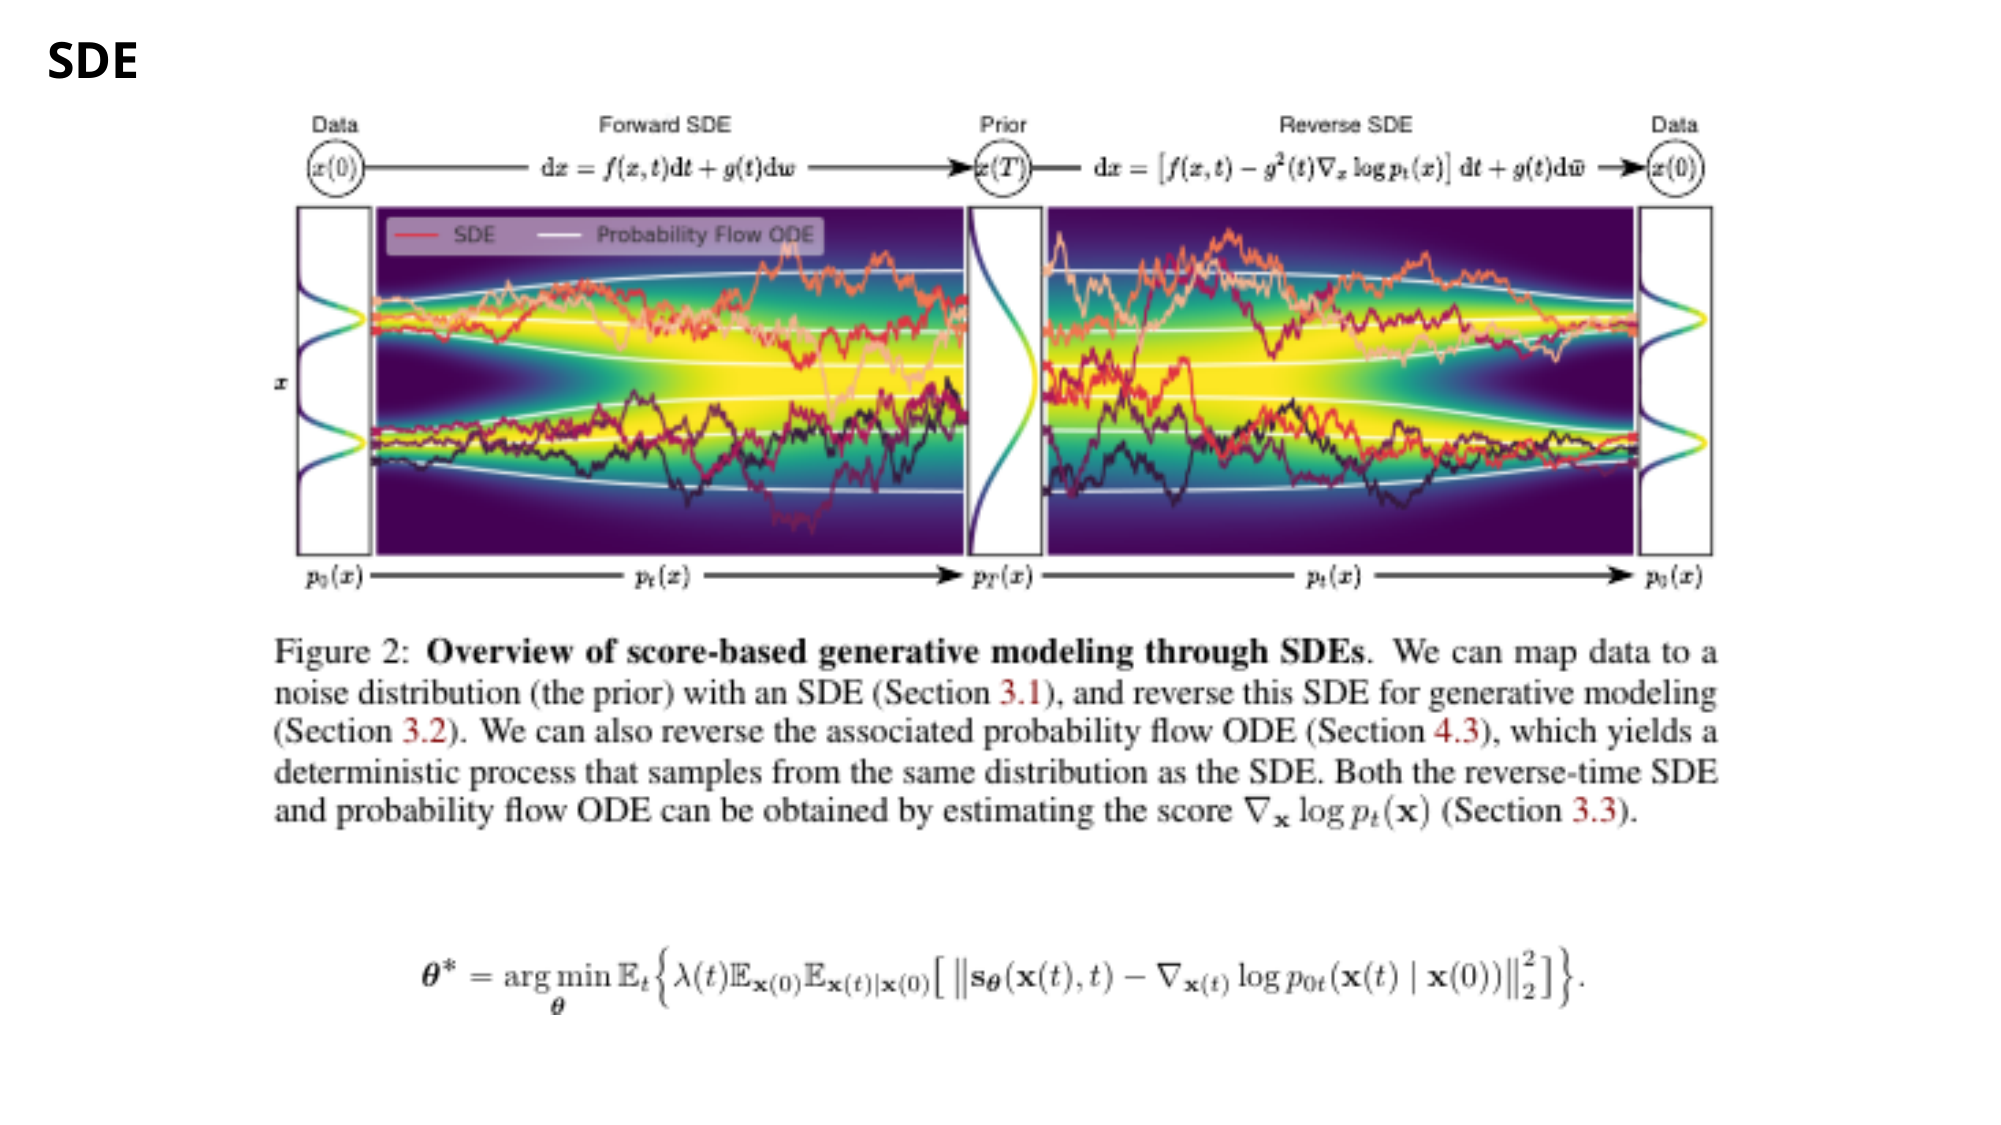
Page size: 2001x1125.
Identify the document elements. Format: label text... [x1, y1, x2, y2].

picture [398, 931, 1602, 1015]
picture [258, 84, 1741, 848]
text_box SDE [32, 21, 877, 97]
